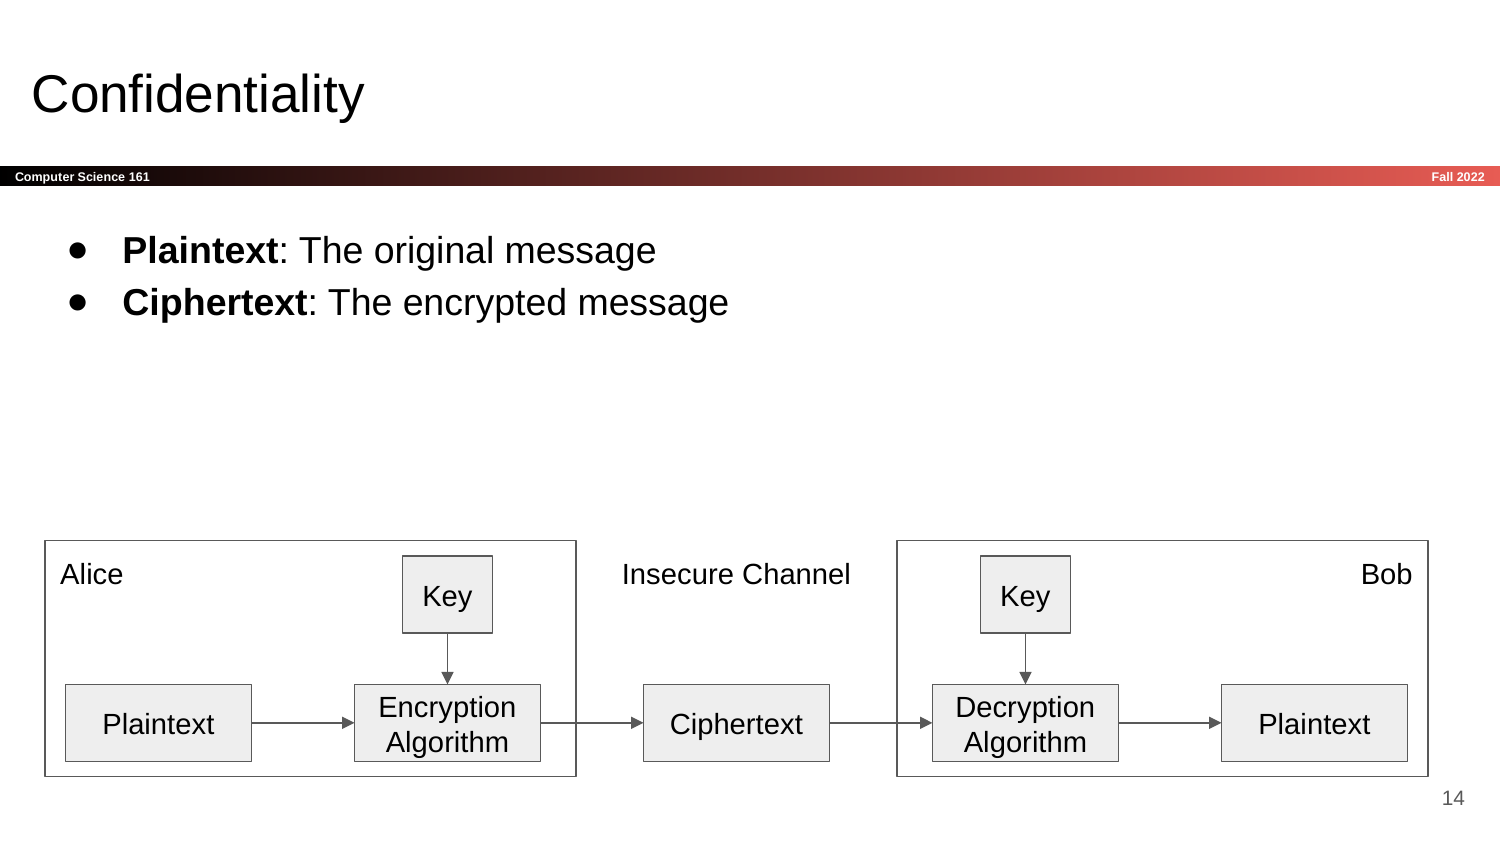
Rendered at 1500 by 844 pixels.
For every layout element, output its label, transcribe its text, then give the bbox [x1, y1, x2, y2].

text_box Key [402, 556, 493, 634]
text_box Key [980, 556, 1071, 634]
text_box Insecure Channel [575, 540, 898, 606]
slide_number 14 [1389, 764, 1480, 830]
text_box [45, 540, 576, 777]
text_box Ciphertext [643, 684, 830, 762]
text_box Encryption Algorithm [354, 684, 541, 762]
list Plaintext: The original message Ciphertext: The encrypted message [32, 204, 1431, 480]
text_box Plaintext [65, 684, 252, 762]
text_box Bob [1302, 540, 1428, 606]
title Confidentiality [16, 44, 1415, 139]
text_box Plaintext [1221, 684, 1408, 762]
text_box Alice [45, 540, 171, 606]
text_box Decryption Algorithm [932, 684, 1119, 762]
text_box [897, 540, 1428, 777]
